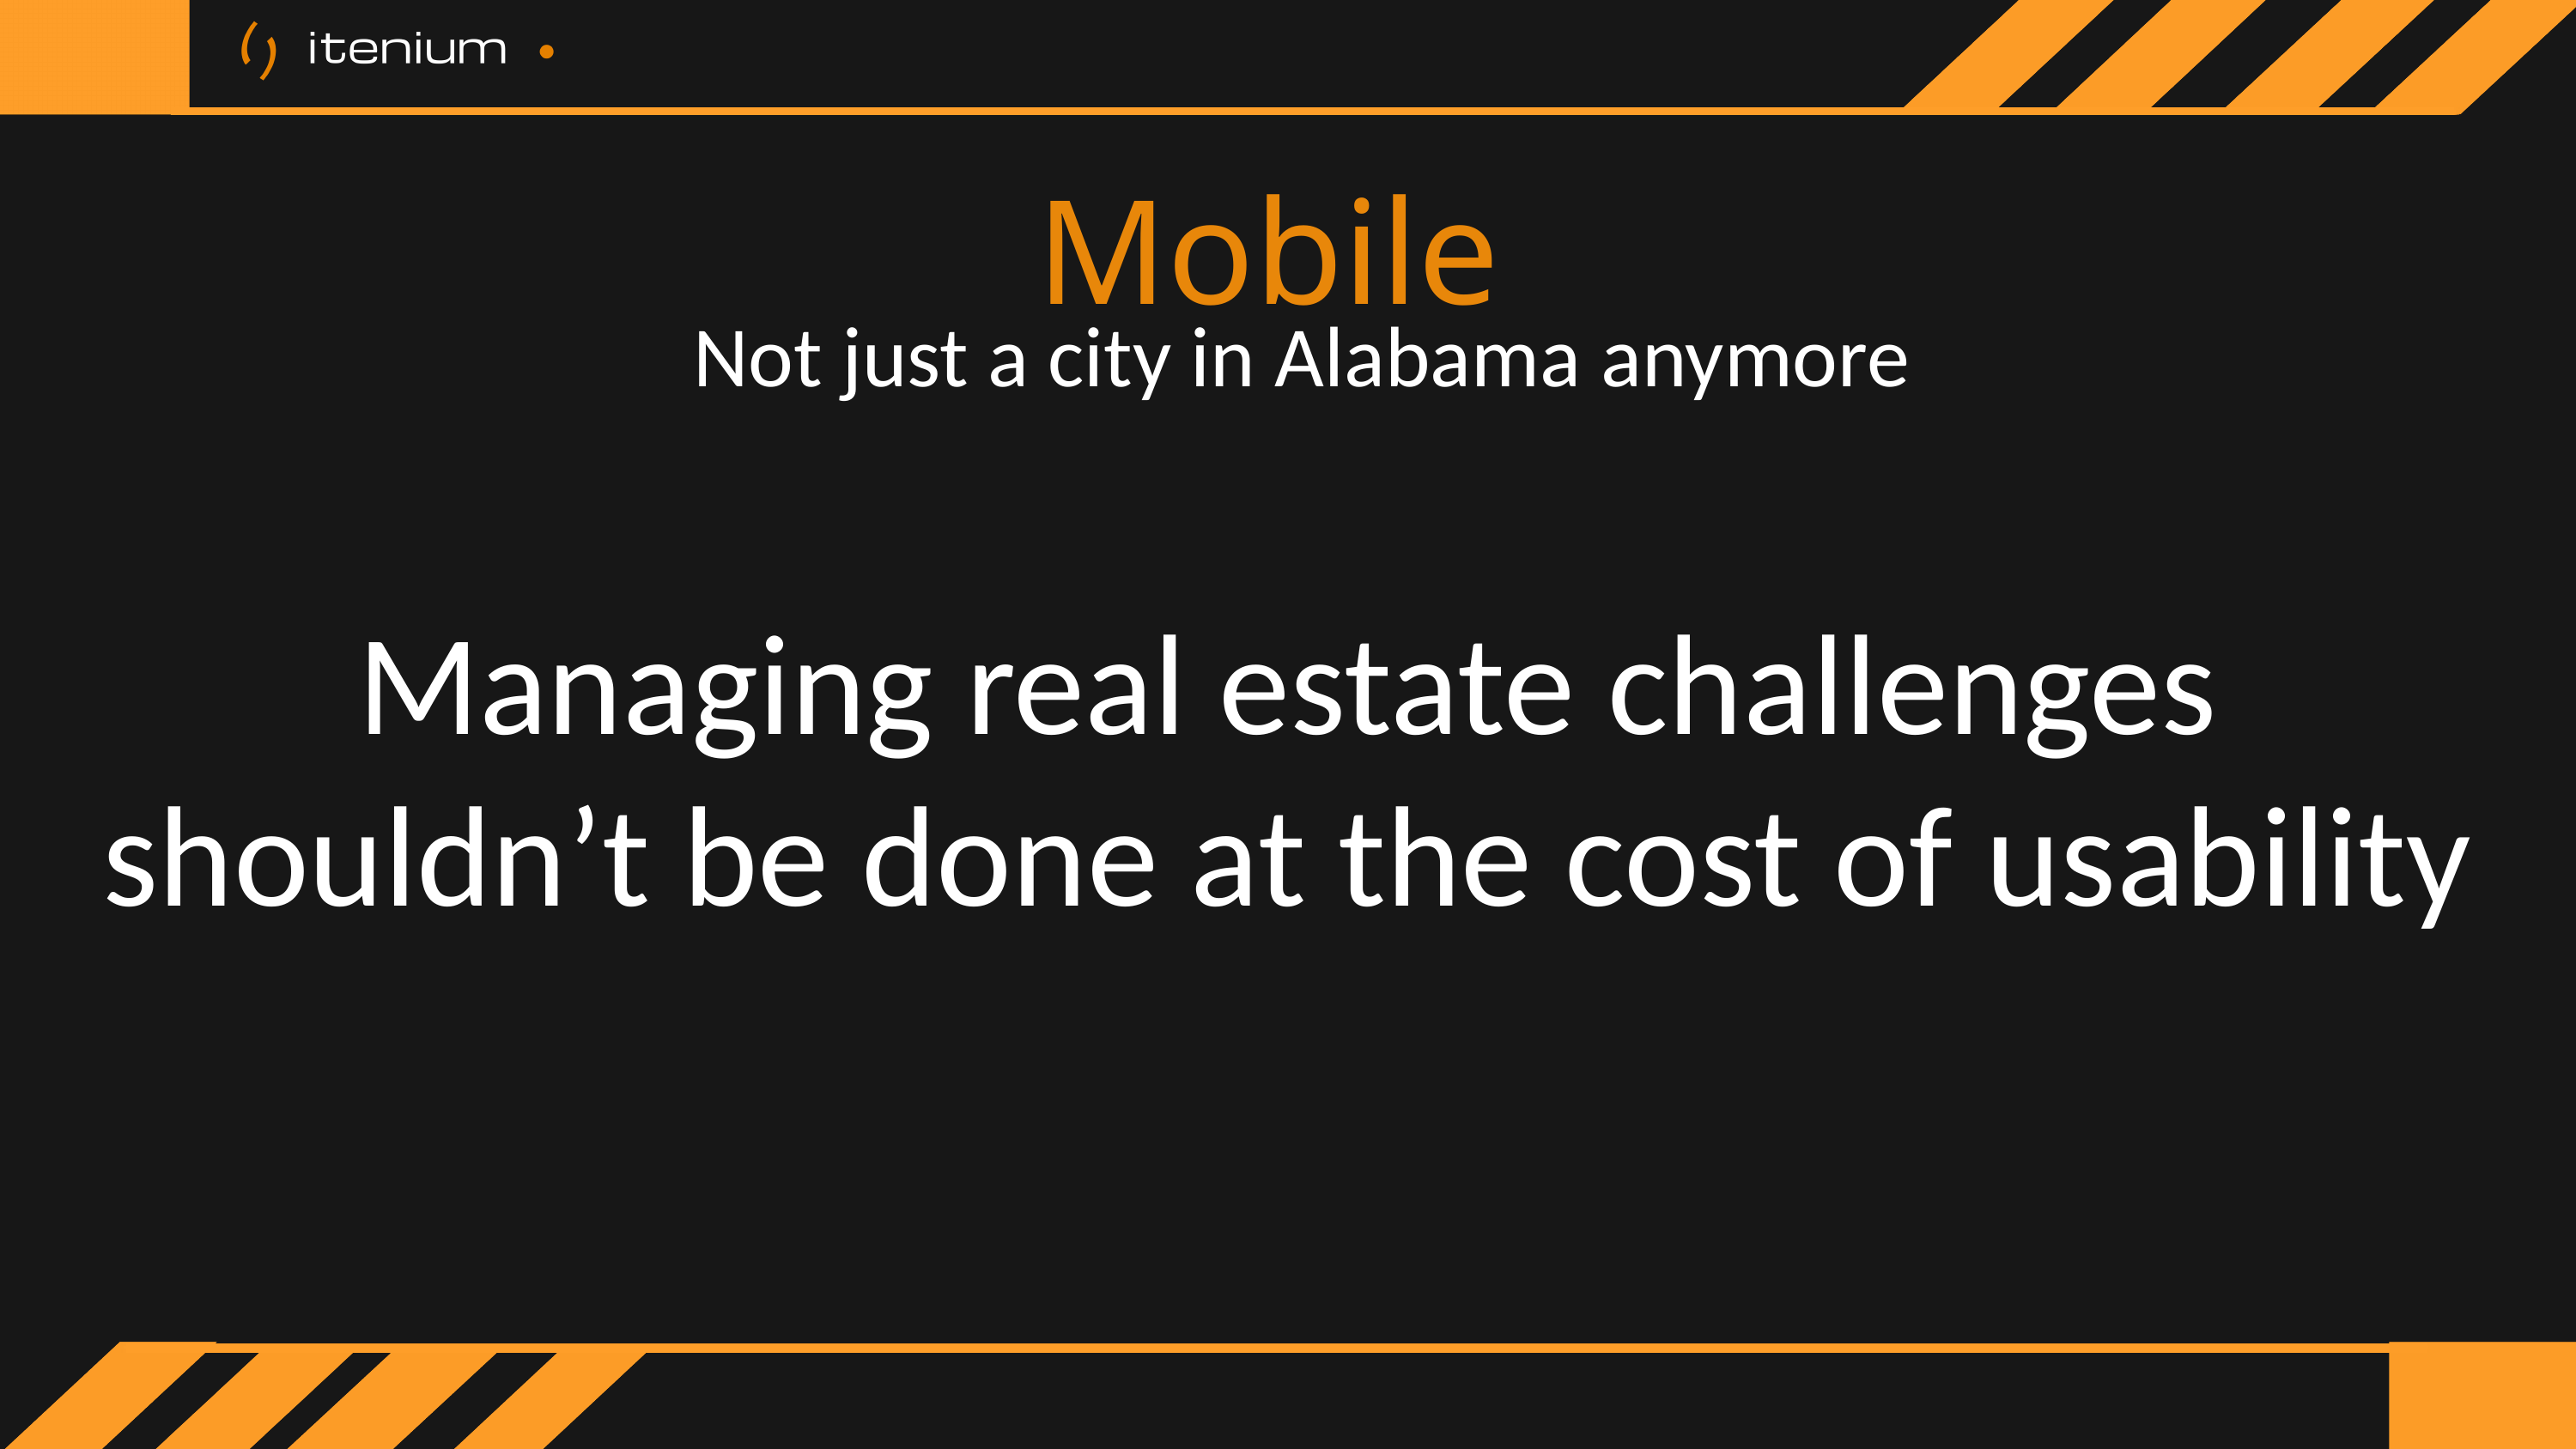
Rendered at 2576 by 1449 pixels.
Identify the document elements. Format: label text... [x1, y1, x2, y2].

picture [221, 2, 576, 99]
picture [0, 1342, 2576, 1449]
text_box Not just a city in Alabama anymore [27, 294, 2576, 411]
text_box Managing real estate challenges shouldn’t be done at the cost of usability [58, 585, 2518, 941]
picture [0, 0, 2576, 116]
text_box Mobile [3, 160, 2533, 334]
